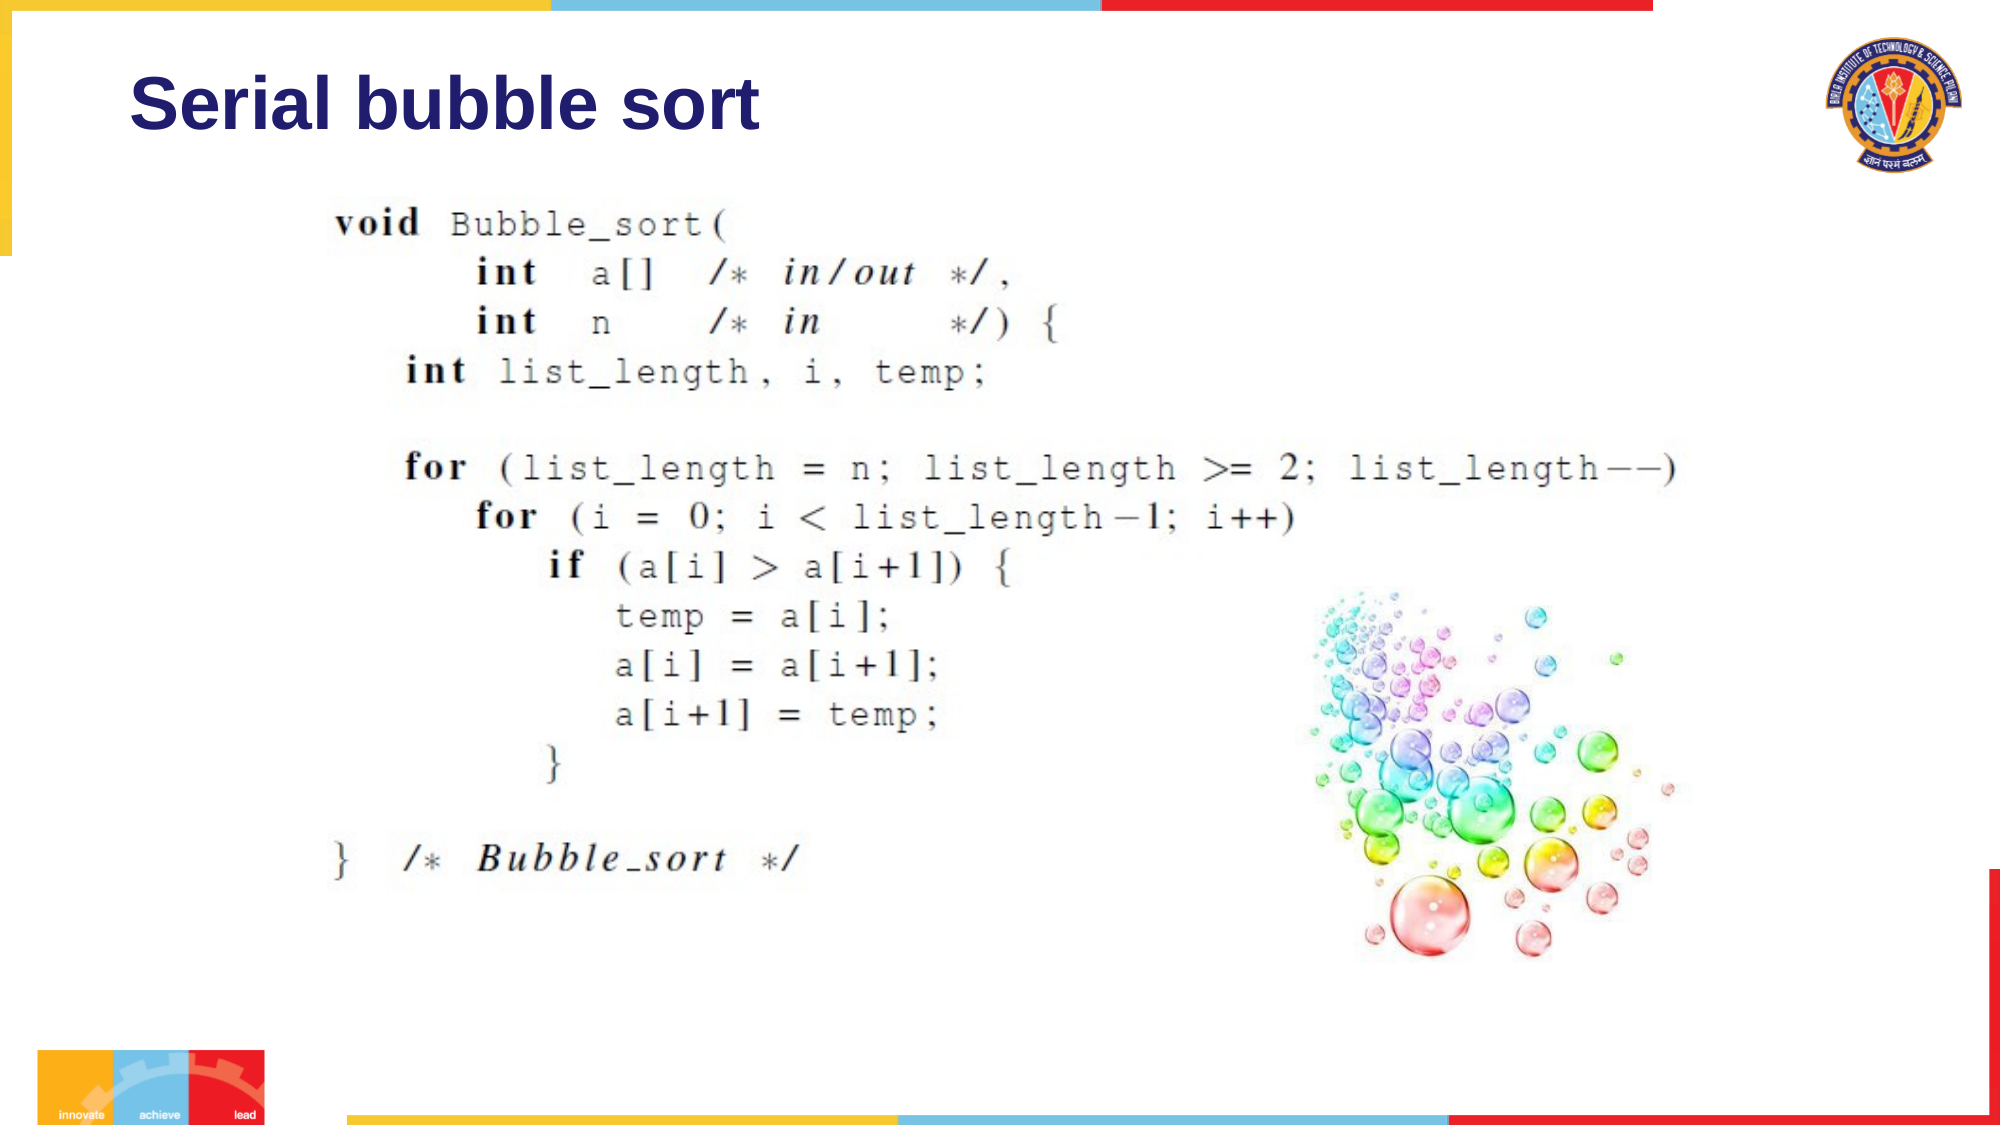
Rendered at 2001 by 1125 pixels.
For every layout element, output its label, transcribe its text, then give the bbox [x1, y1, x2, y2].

title Serial bubble sort [127, 52, 1873, 243]
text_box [327, 195, 1698, 988]
picture [347, 869, 2000, 1125]
picture [37, 1049, 265, 1125]
picture [1825, 37, 1962, 174]
picture [0, 0, 1653, 256]
